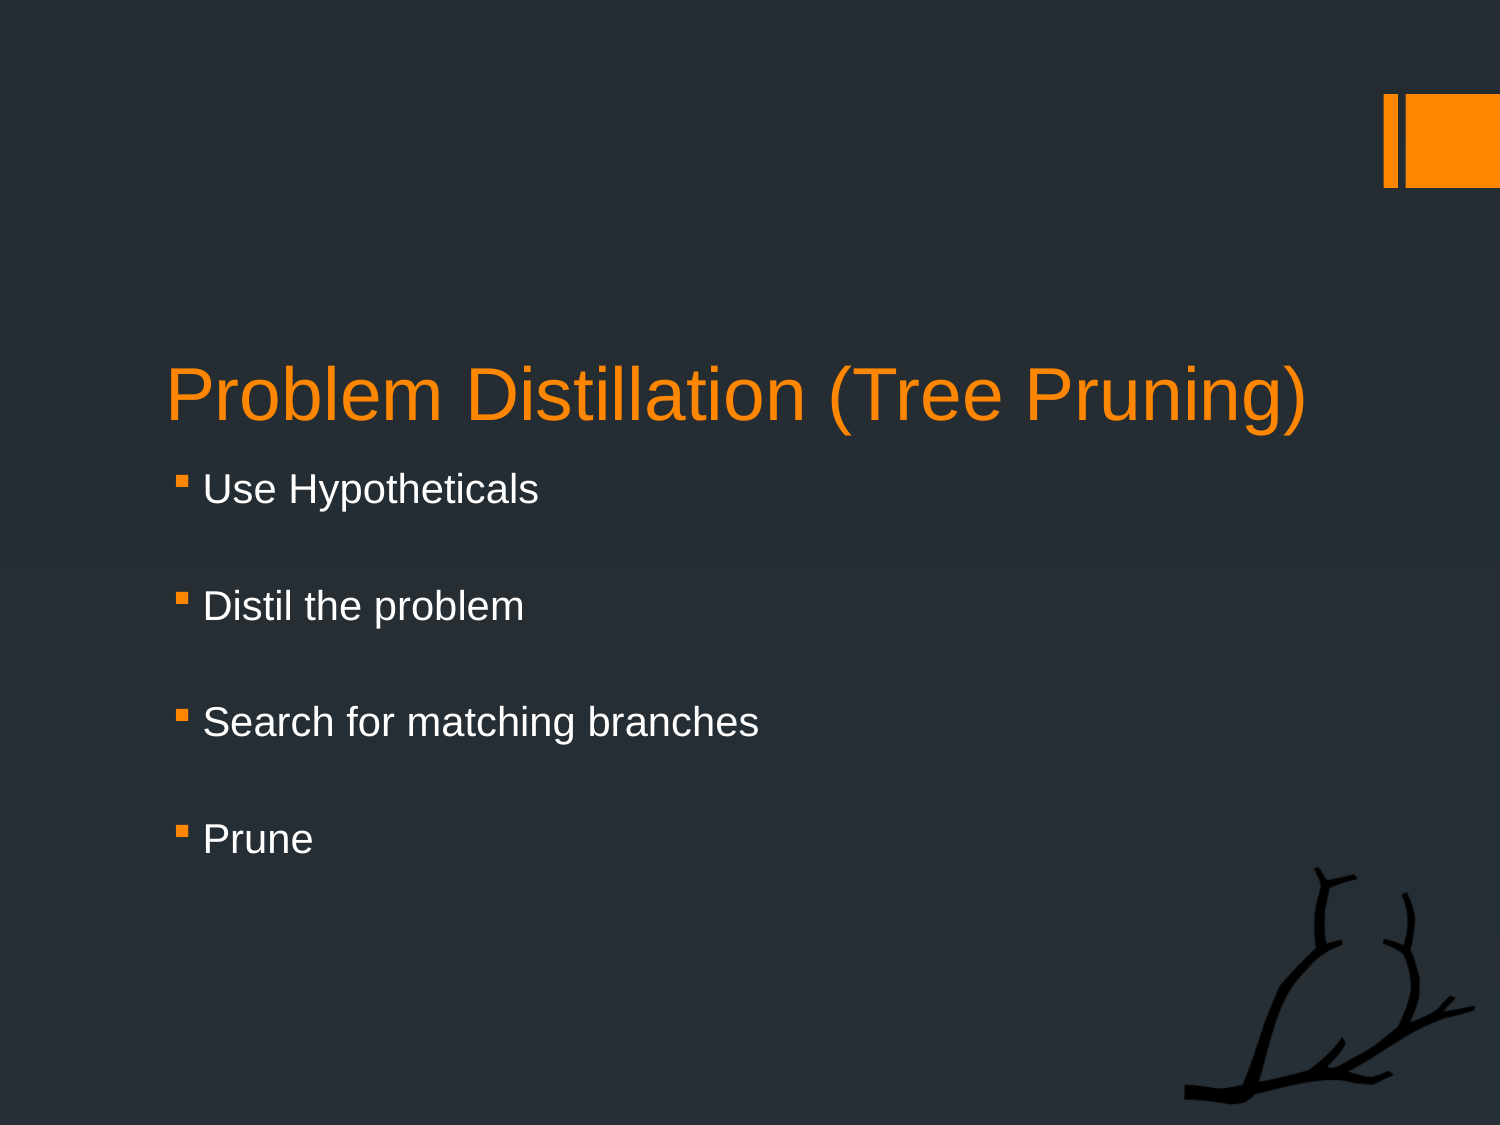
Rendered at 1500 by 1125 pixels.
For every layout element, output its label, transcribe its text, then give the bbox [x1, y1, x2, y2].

picture [1157, 817, 1500, 1125]
title Problem Distillation (Tree Pruning) [150, 253, 1350, 443]
list Use Hypotheticals Distil the problem Search for matching branches Prune [150, 454, 1350, 1035]
